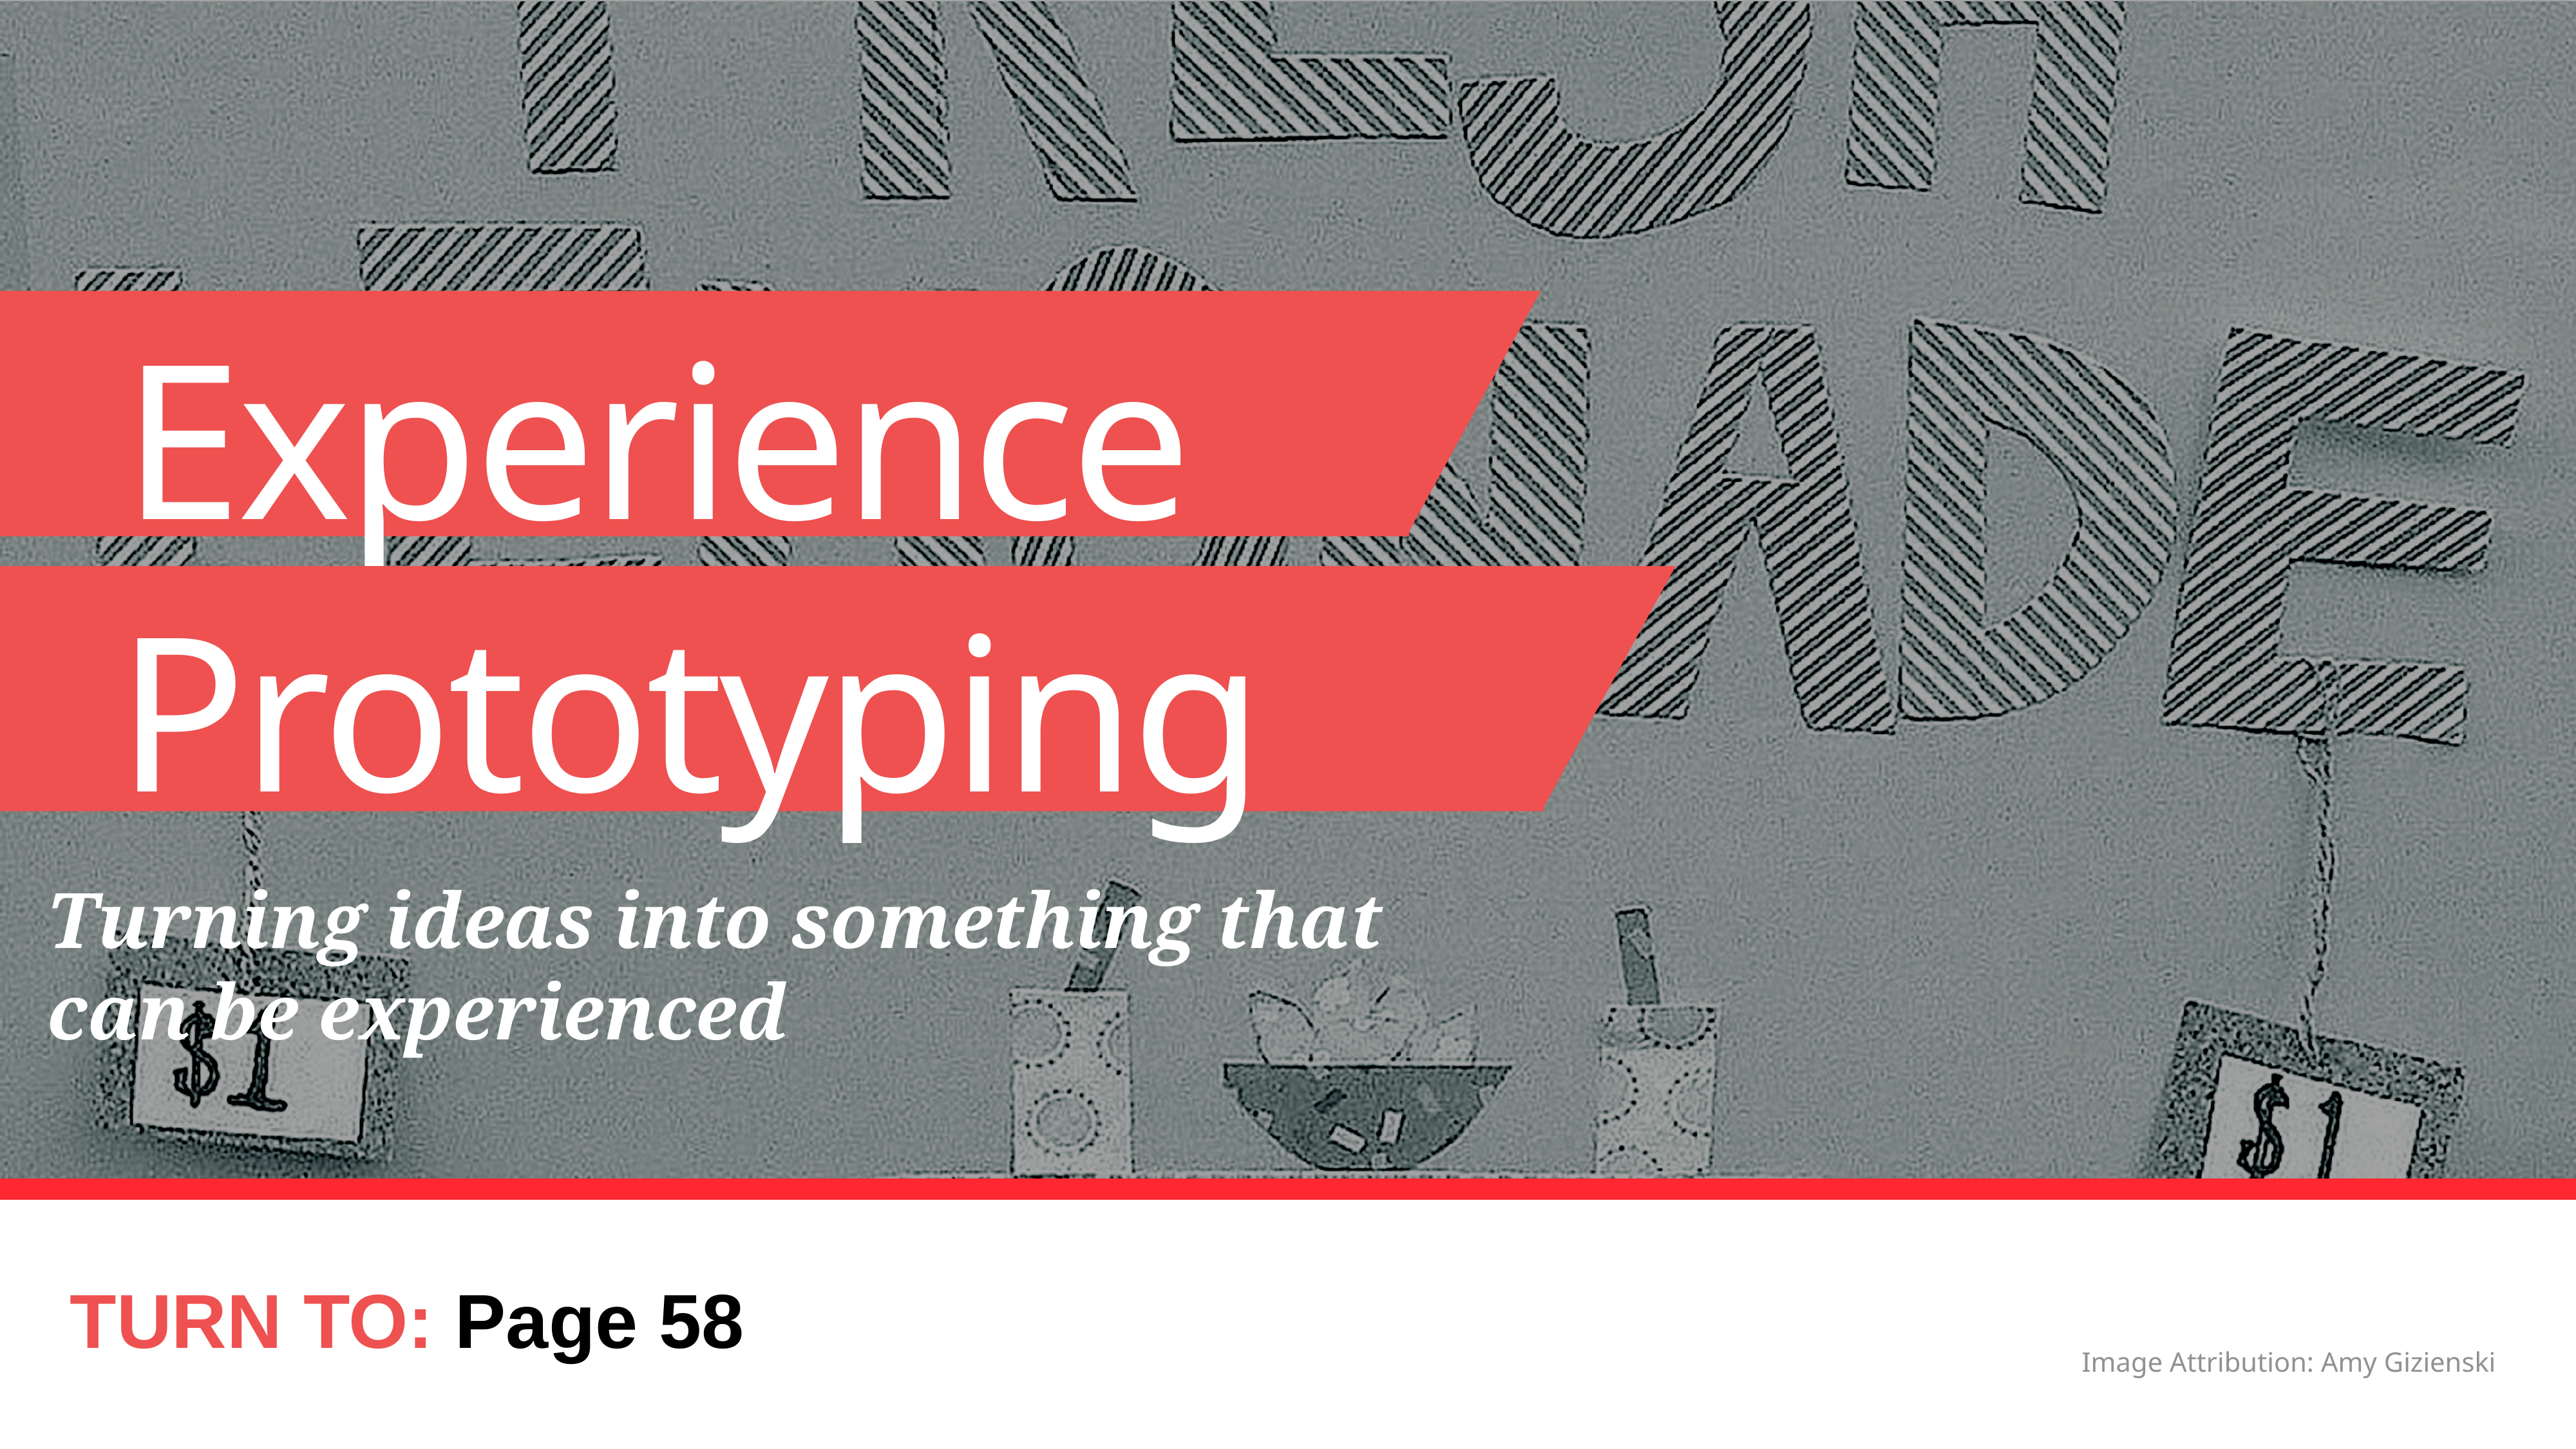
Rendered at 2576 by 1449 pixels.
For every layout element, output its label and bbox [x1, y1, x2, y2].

text_box [0, 0, 2576, 1385]
